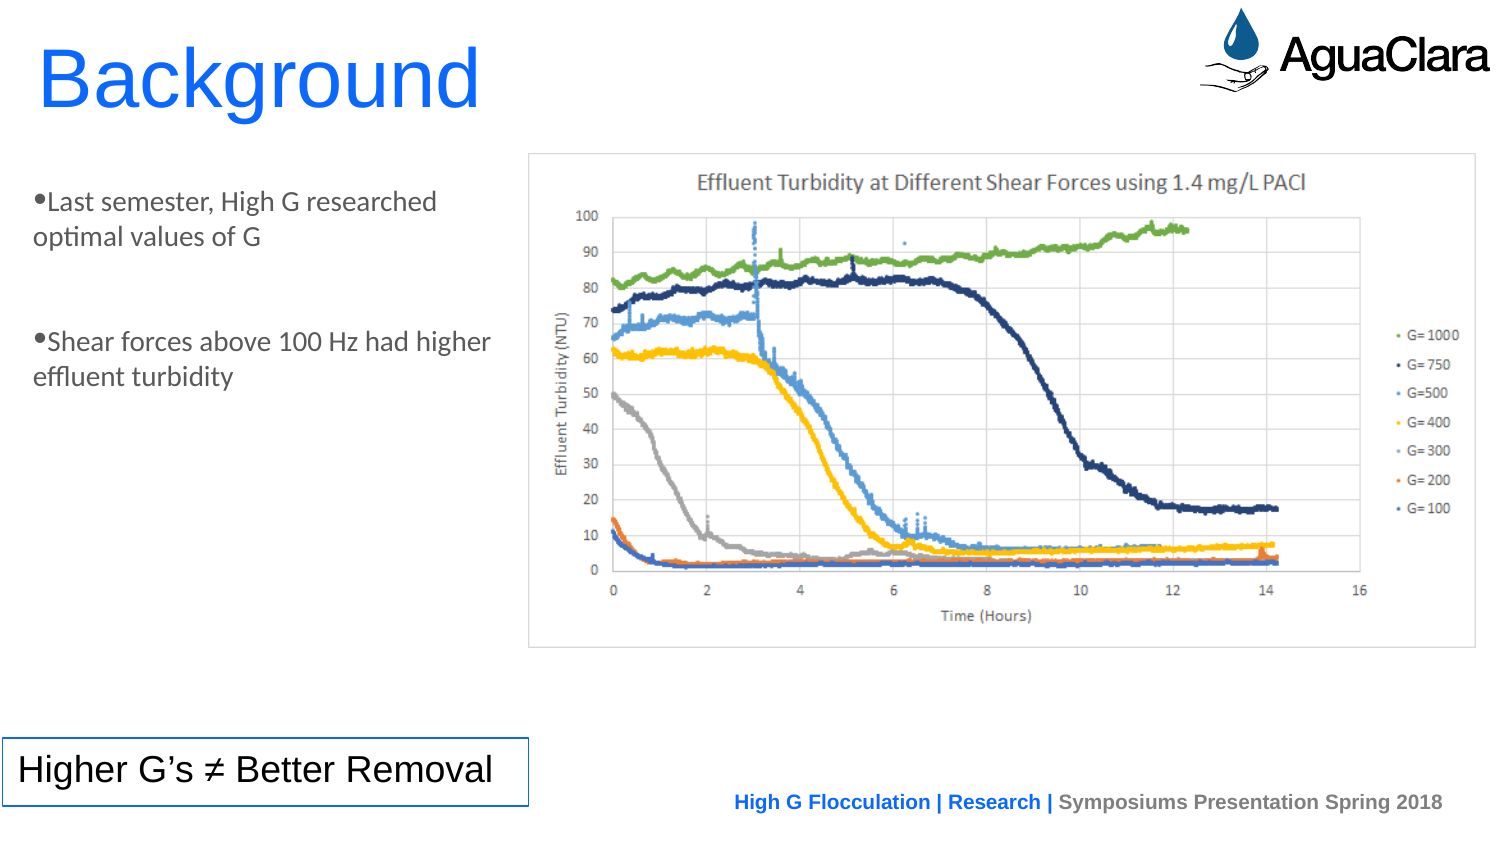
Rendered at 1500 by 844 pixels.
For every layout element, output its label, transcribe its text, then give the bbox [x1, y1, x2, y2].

text_box High G Flocculation | Research | Symposiums Presentation Spring 2018 [719, 781, 1476, 822]
picture [528, 153, 1477, 648]
text_box Last semester, High G researched optimal values of G Shear forces above 100 Hz had higher effluent turbidity [17, 174, 523, 400]
text_box Background [17, 42, 825, 145]
text_box Higher G’s ≠ Better Removal [2, 737, 529, 807]
picture [1200, 7, 1491, 126]
